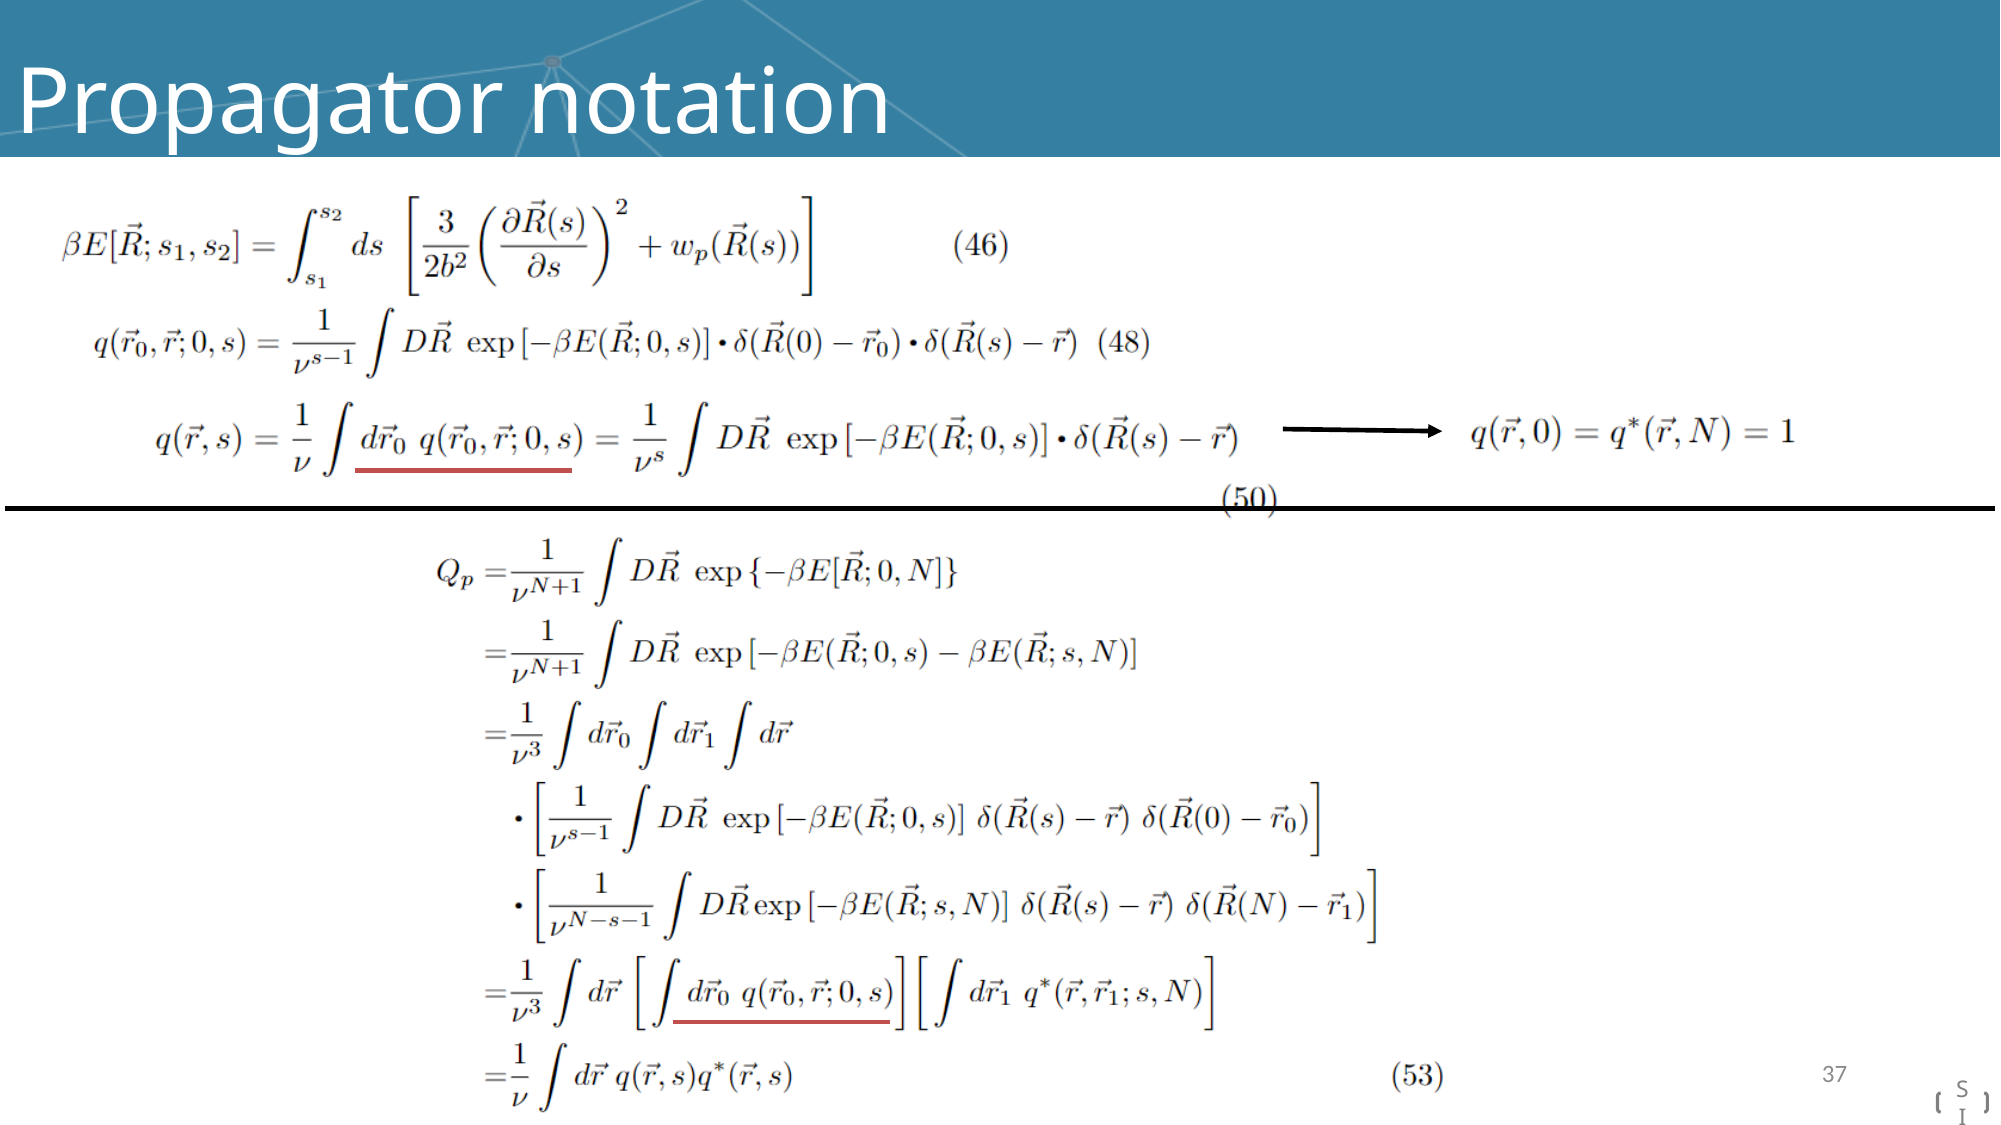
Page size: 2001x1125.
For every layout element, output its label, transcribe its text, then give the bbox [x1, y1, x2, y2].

picture [138, 509, 1457, 1123]
picture [1456, 403, 1808, 460]
title Propagator notation [0, 22, 1725, 154]
slide_number 37 [1457, 1042, 1863, 1103]
picture [36, 181, 1161, 386]
picture [138, 389, 1283, 508]
